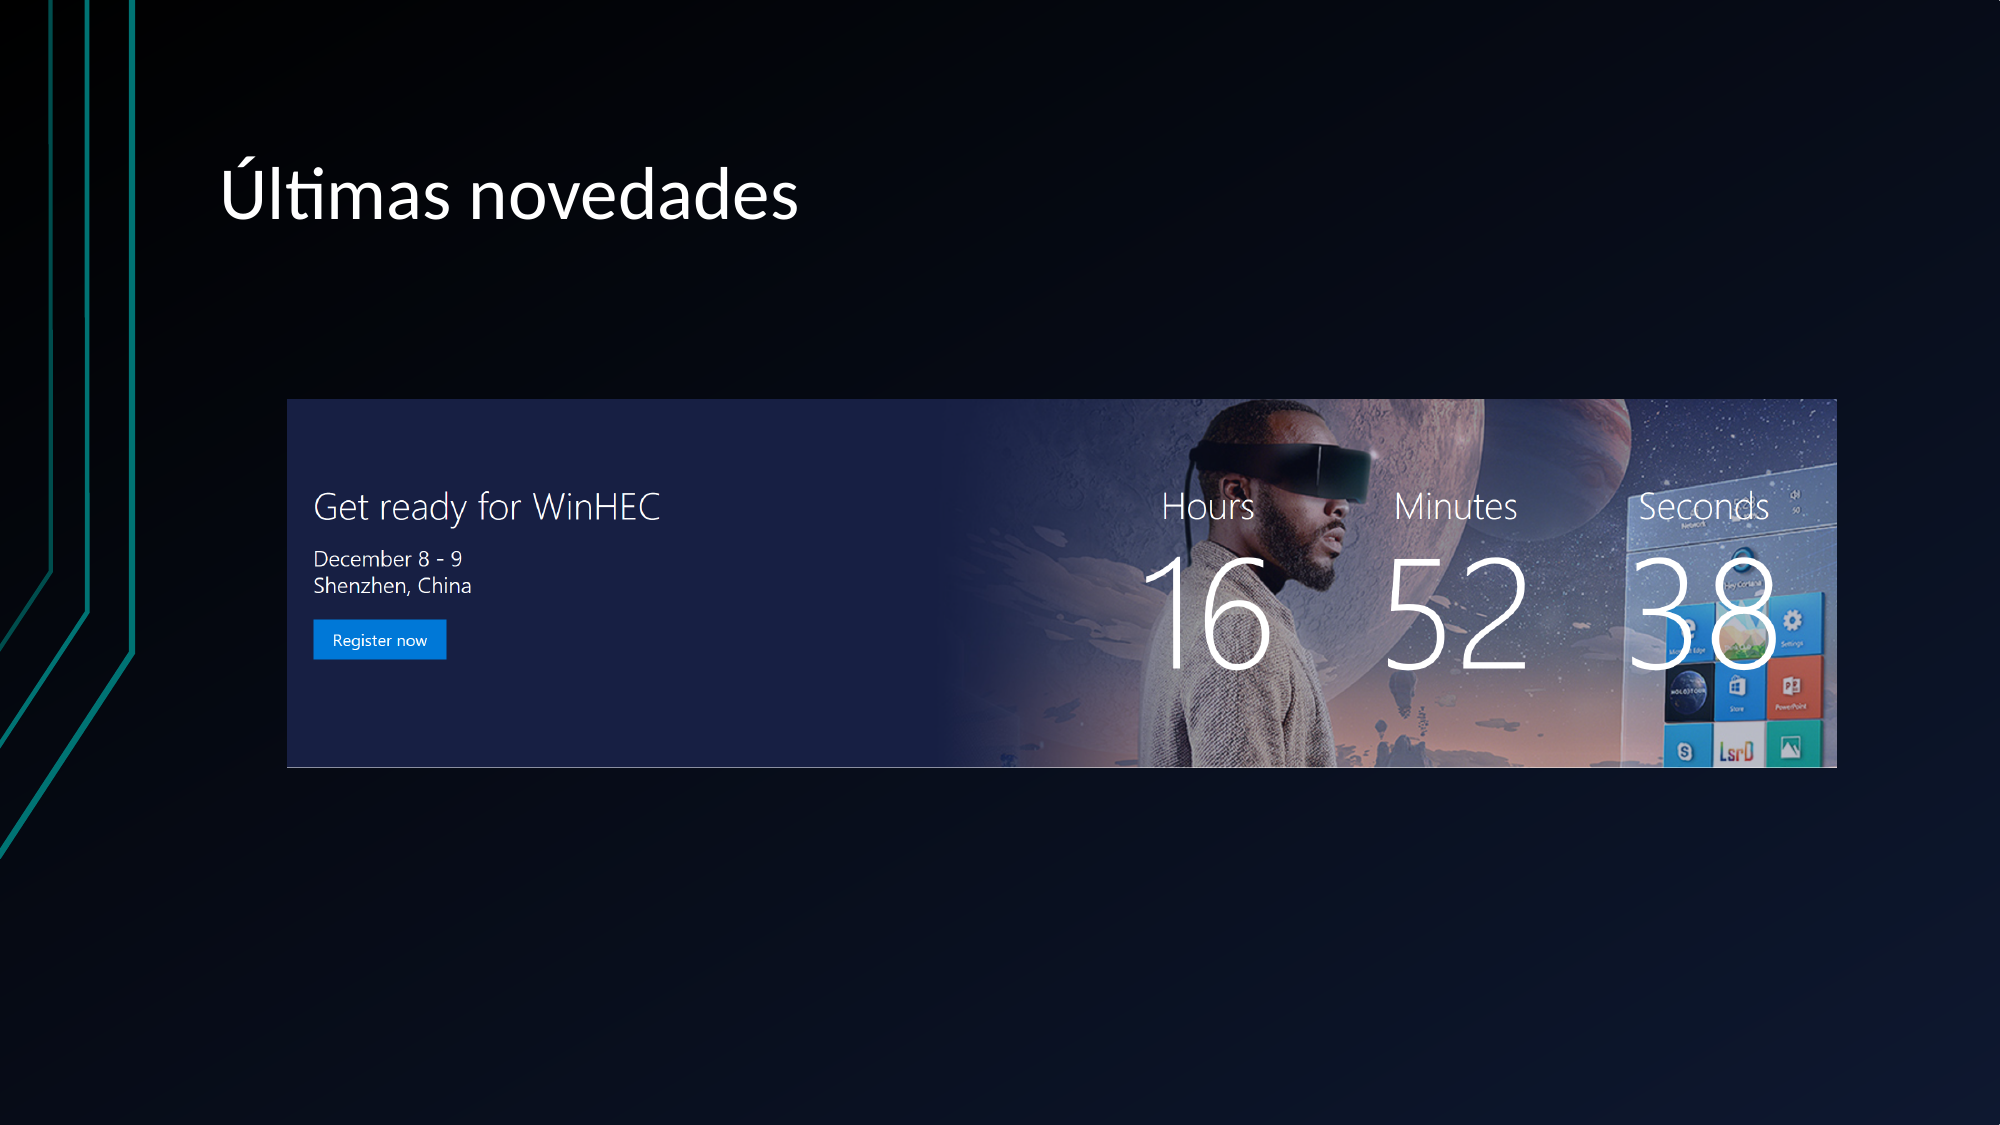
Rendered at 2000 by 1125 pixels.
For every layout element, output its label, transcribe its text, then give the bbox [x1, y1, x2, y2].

picture [286, 399, 1837, 768]
title Últimas novedades [199, 45, 1900, 246]
